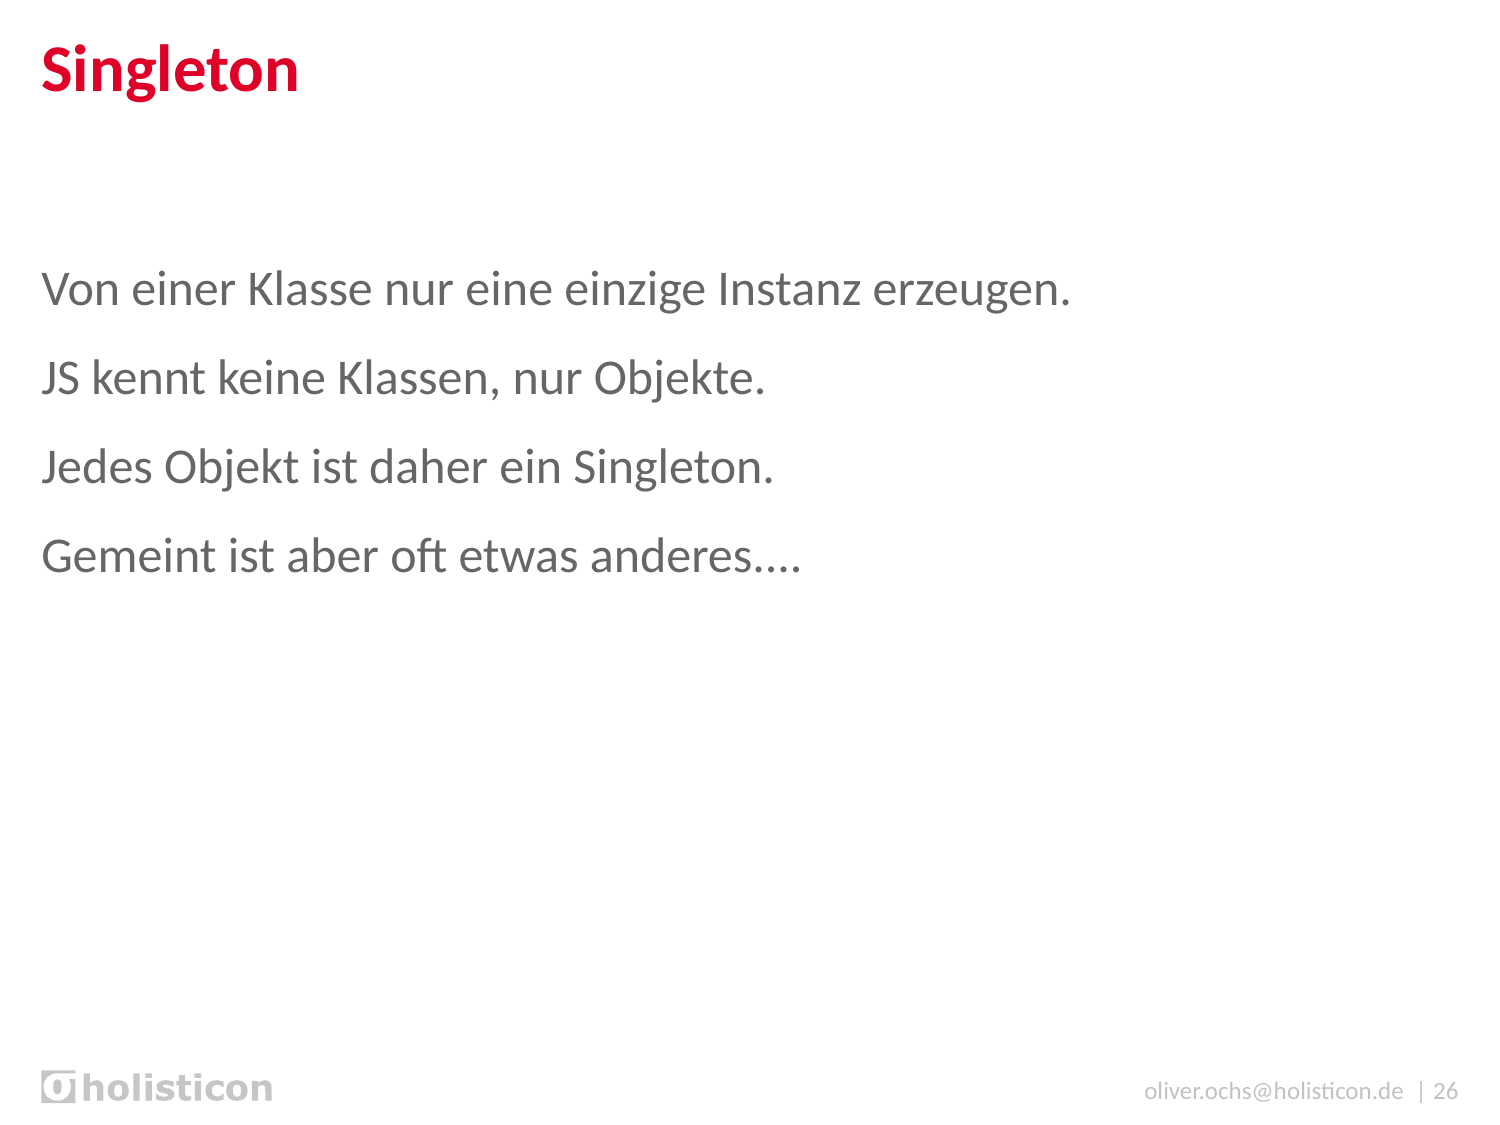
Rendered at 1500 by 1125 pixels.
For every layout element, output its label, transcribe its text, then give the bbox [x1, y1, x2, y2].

title Singleton [41, 24, 1436, 188]
list Von einer Klasse nur eine einzige Instanz erzeugen. JS kennt keine Klassen, nur Objekte. Jedes Objekt ist daher ein Singleton. Gemeint ist aber oft etwas anderes.... [41, 255, 1436, 973]
